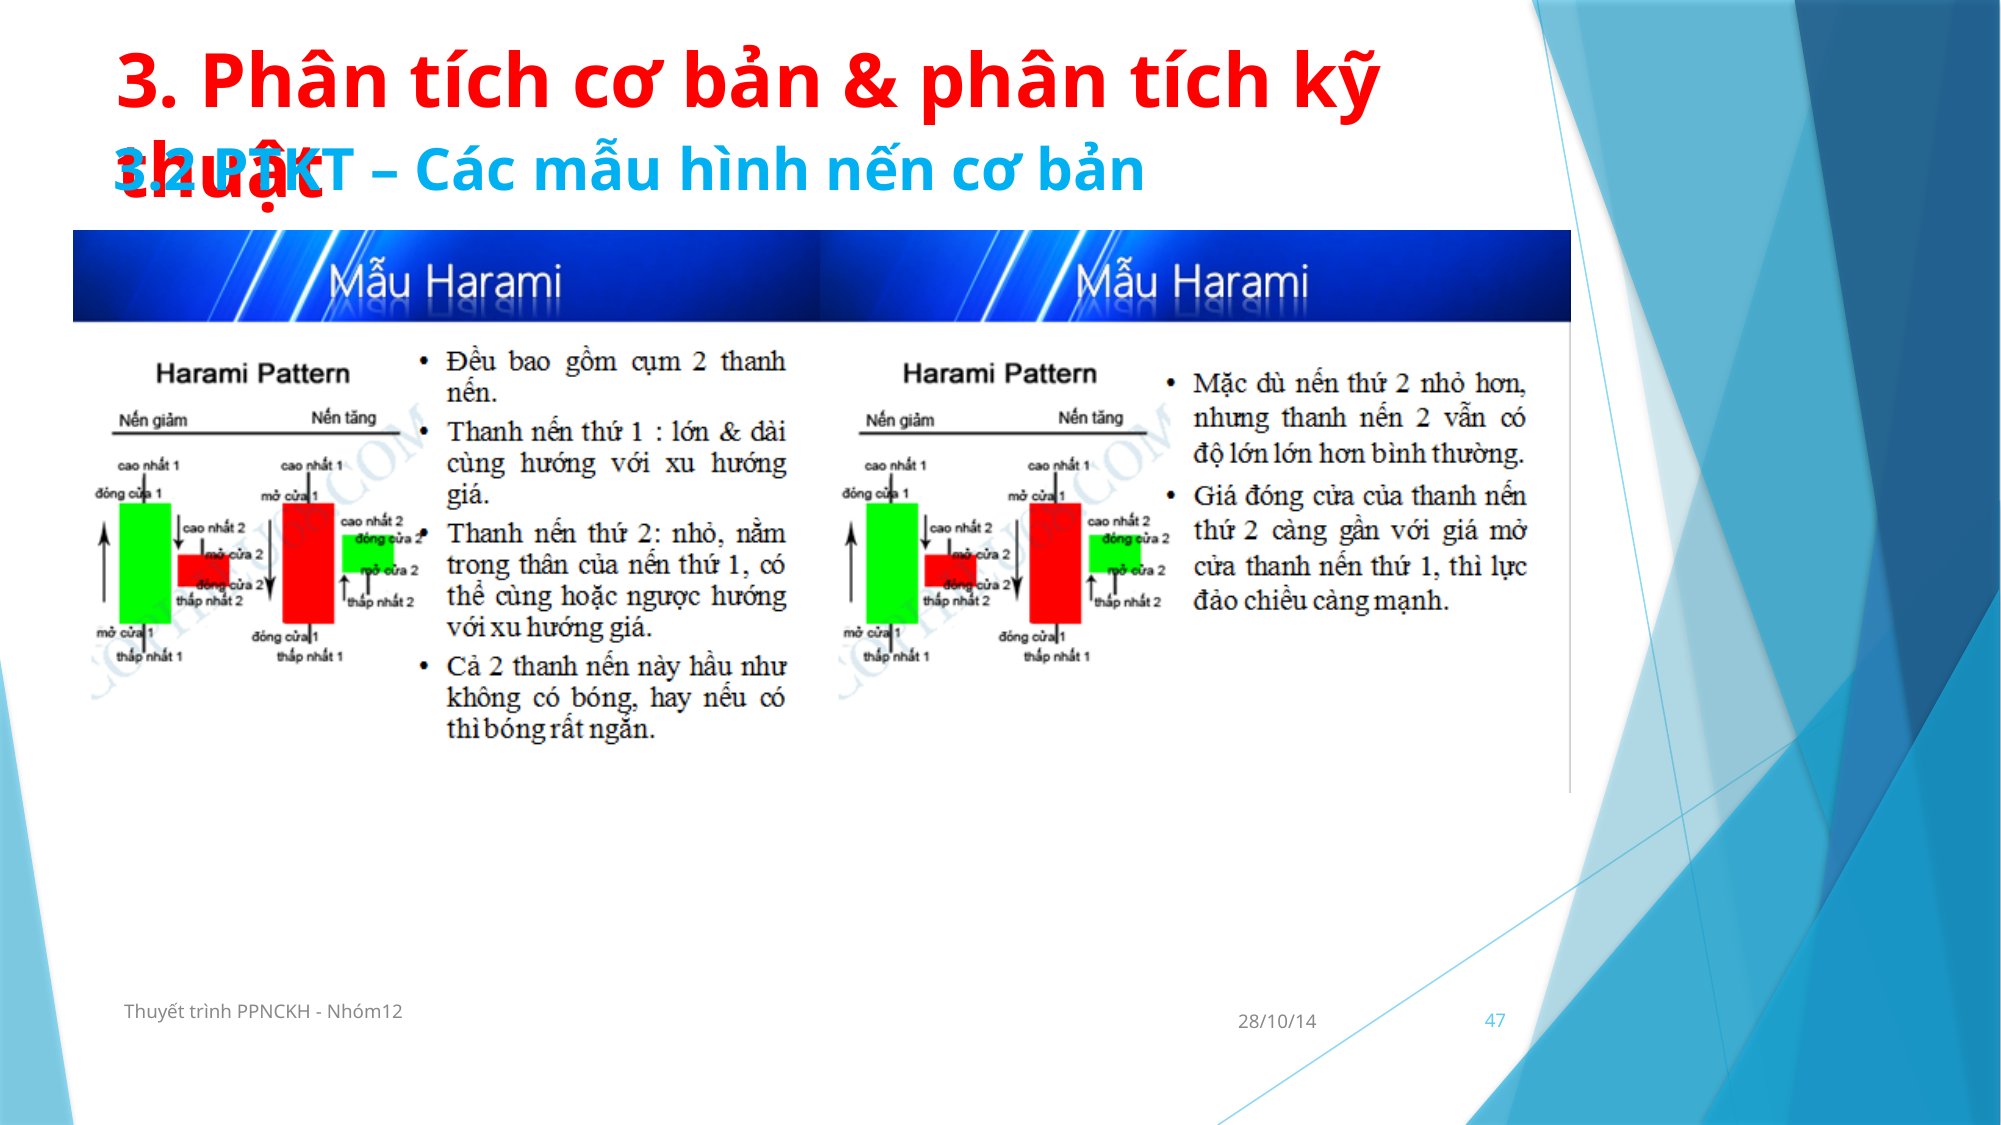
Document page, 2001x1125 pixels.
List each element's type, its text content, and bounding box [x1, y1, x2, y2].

title 3. Phân tích cơ bản & phân tích kỹ thuật [101, 24, 1512, 124]
slide_number 47 [1409, 991, 1522, 1051]
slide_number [1182, 991, 1332, 1051]
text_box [73, 229, 1572, 794]
footer Thuyết trình PPNCKH - Nhóm12 [109, 981, 1143, 1041]
list 3.2 PTKT – Các mẫu hình nến cơ bản [99, 124, 1594, 205]
